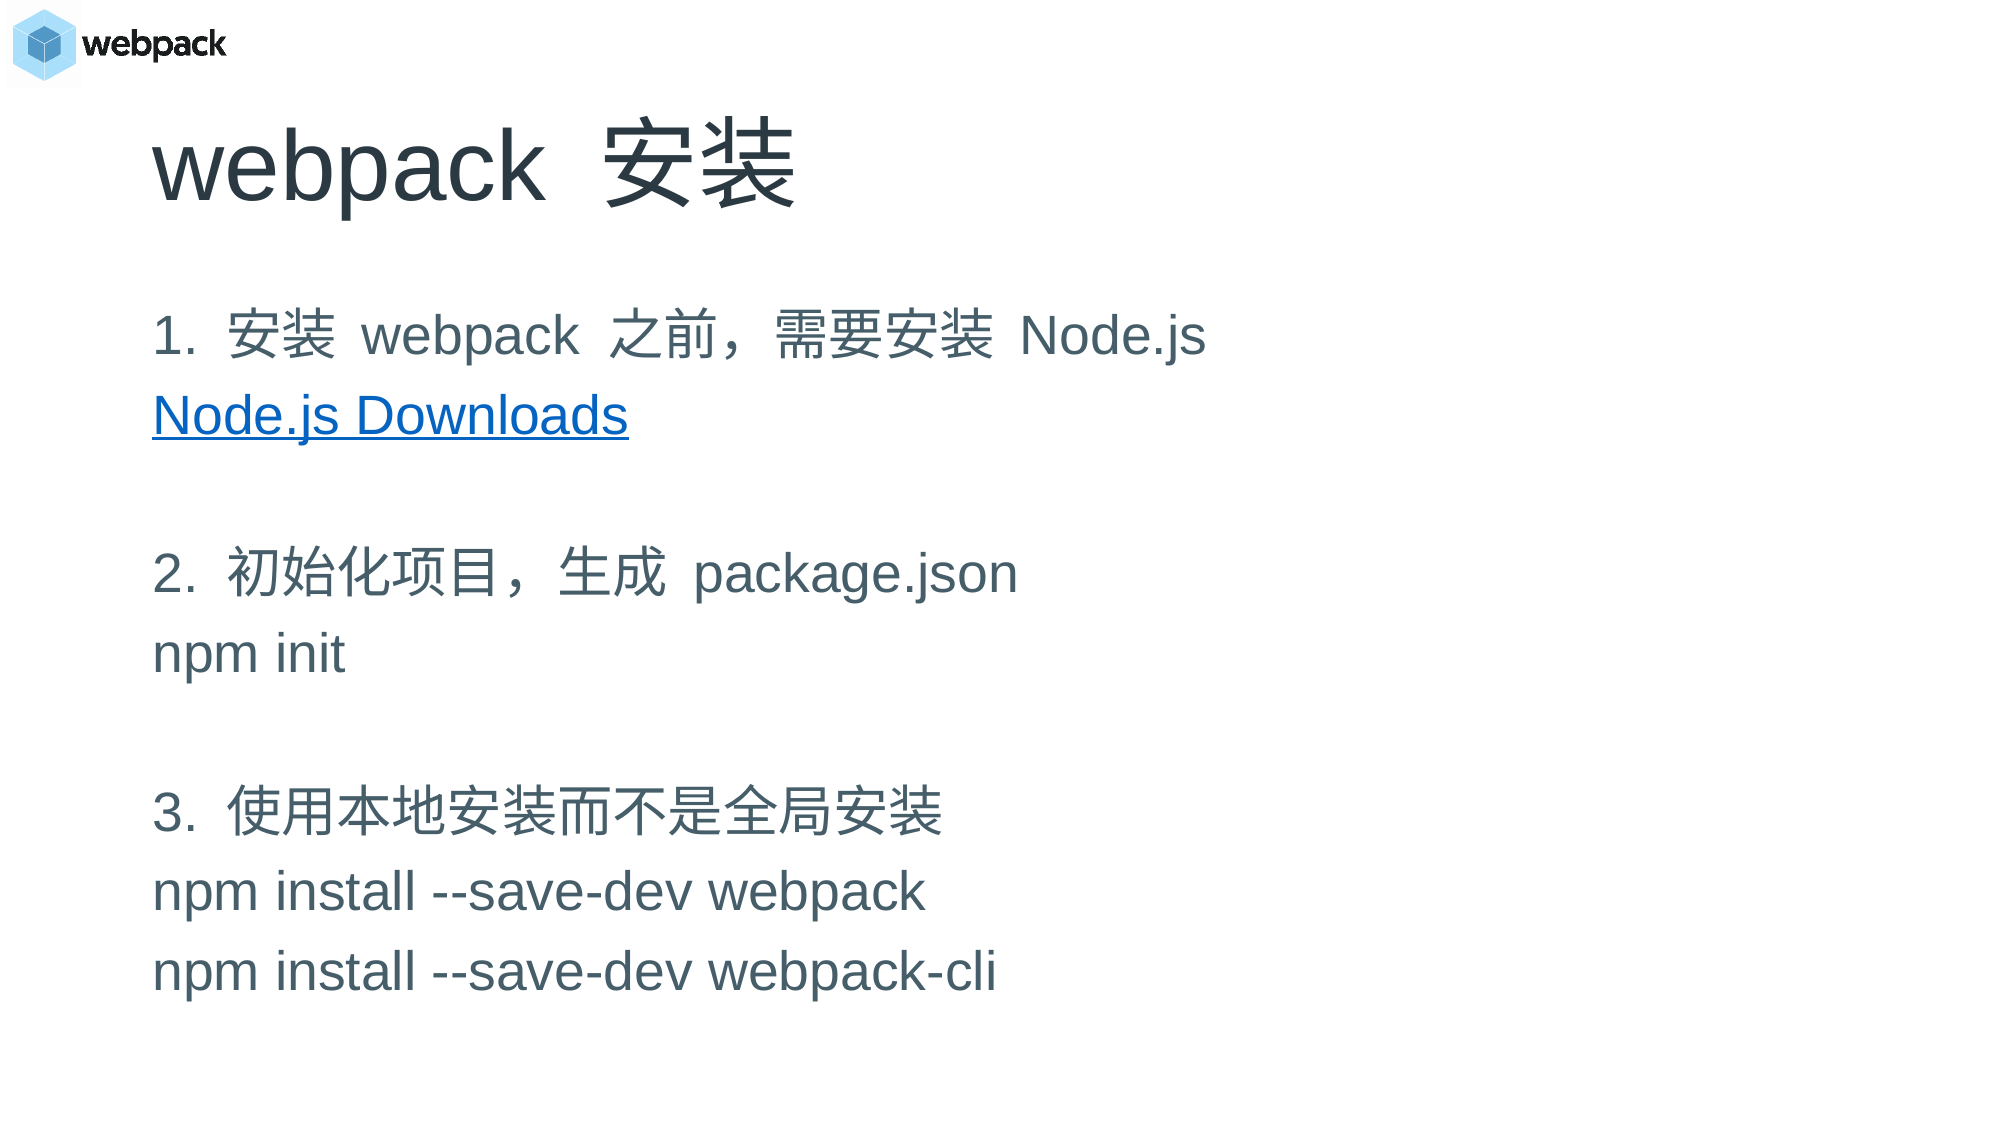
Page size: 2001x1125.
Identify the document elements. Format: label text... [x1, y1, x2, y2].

list 1. 安装 webpack 之前，需要安装 Node.js Node.js Downloads 2. 初始化项目，生成 package.json npm init 3. 使用本地安装而不是全局安装 npm install --save-dev webpack npm install --save-dev webpack-cli [137, 299, 1863, 1014]
picture [6, 0, 232, 89]
title webpack 安装 [137, 59, 1863, 278]
